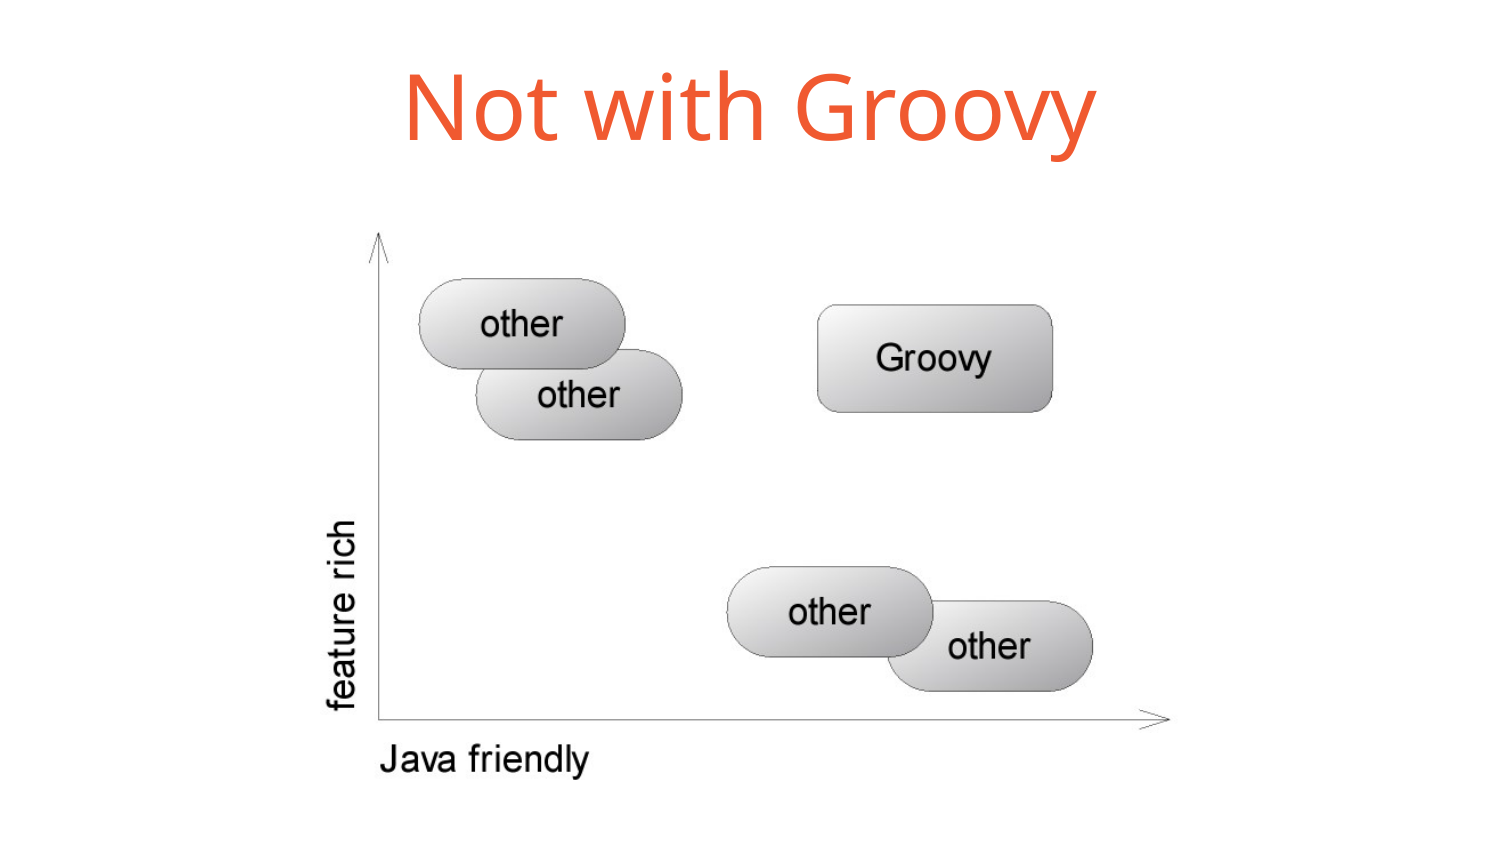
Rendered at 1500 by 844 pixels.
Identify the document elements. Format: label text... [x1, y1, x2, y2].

picture [319, 221, 1181, 780]
title Not with Groovy [75, 33, 1425, 175]
